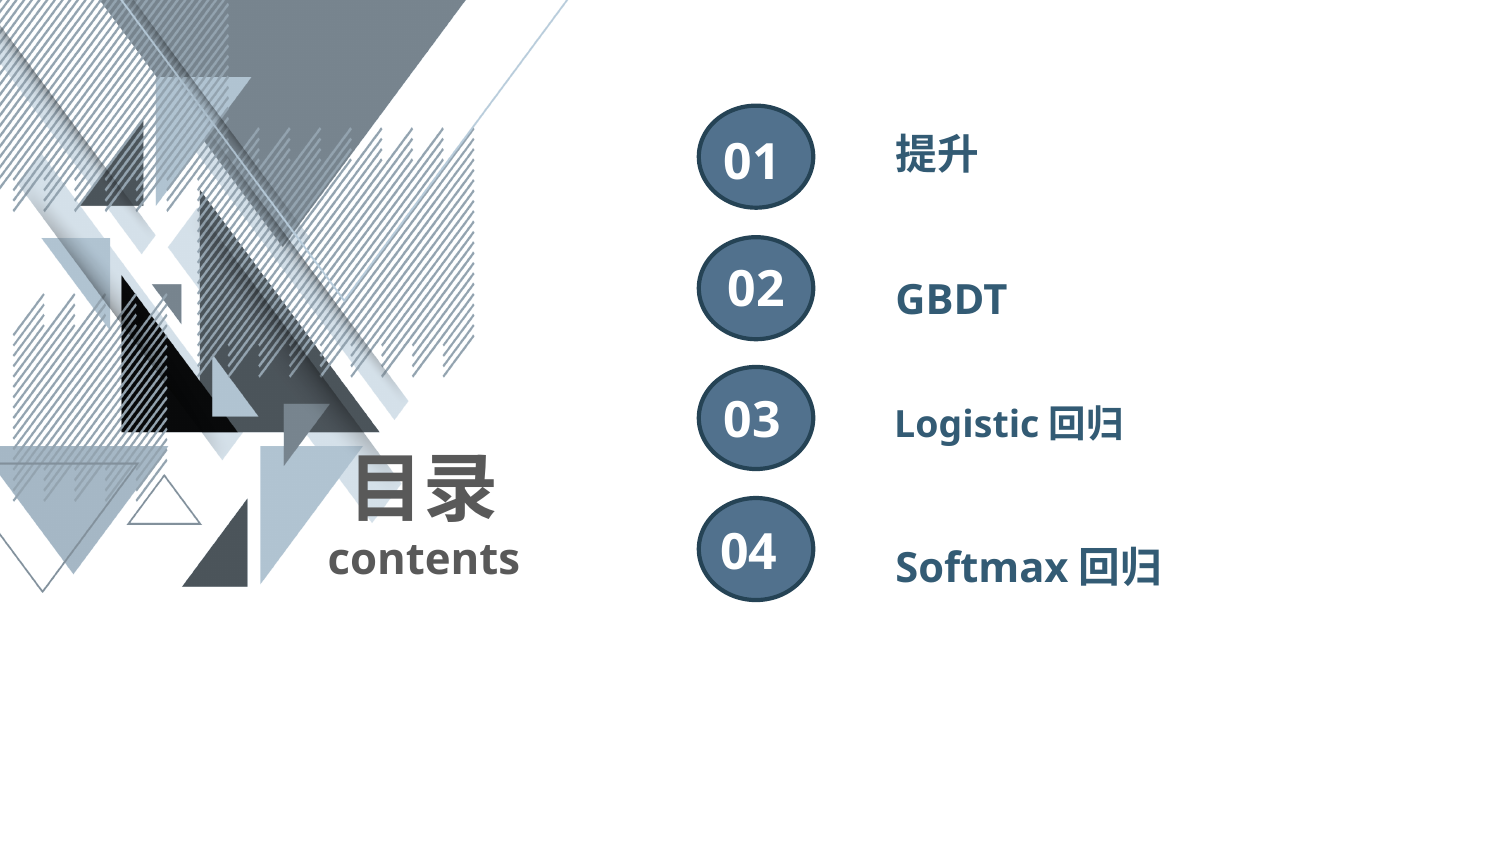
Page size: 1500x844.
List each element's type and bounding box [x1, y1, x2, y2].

text_box [696, 257, 708, 320]
text_box [733, 467, 779, 472]
text_box [711, 177, 1249, 340]
picture [0, 0, 598, 593]
text_box [706, 346, 1324, 461]
text_box [696, 125, 708, 187]
text_box [735, 599, 777, 603]
text_box [711, 75, 1231, 174]
text_box [704, 492, 1325, 594]
text_box [696, 392, 704, 444]
text_box [696, 529, 701, 569]
